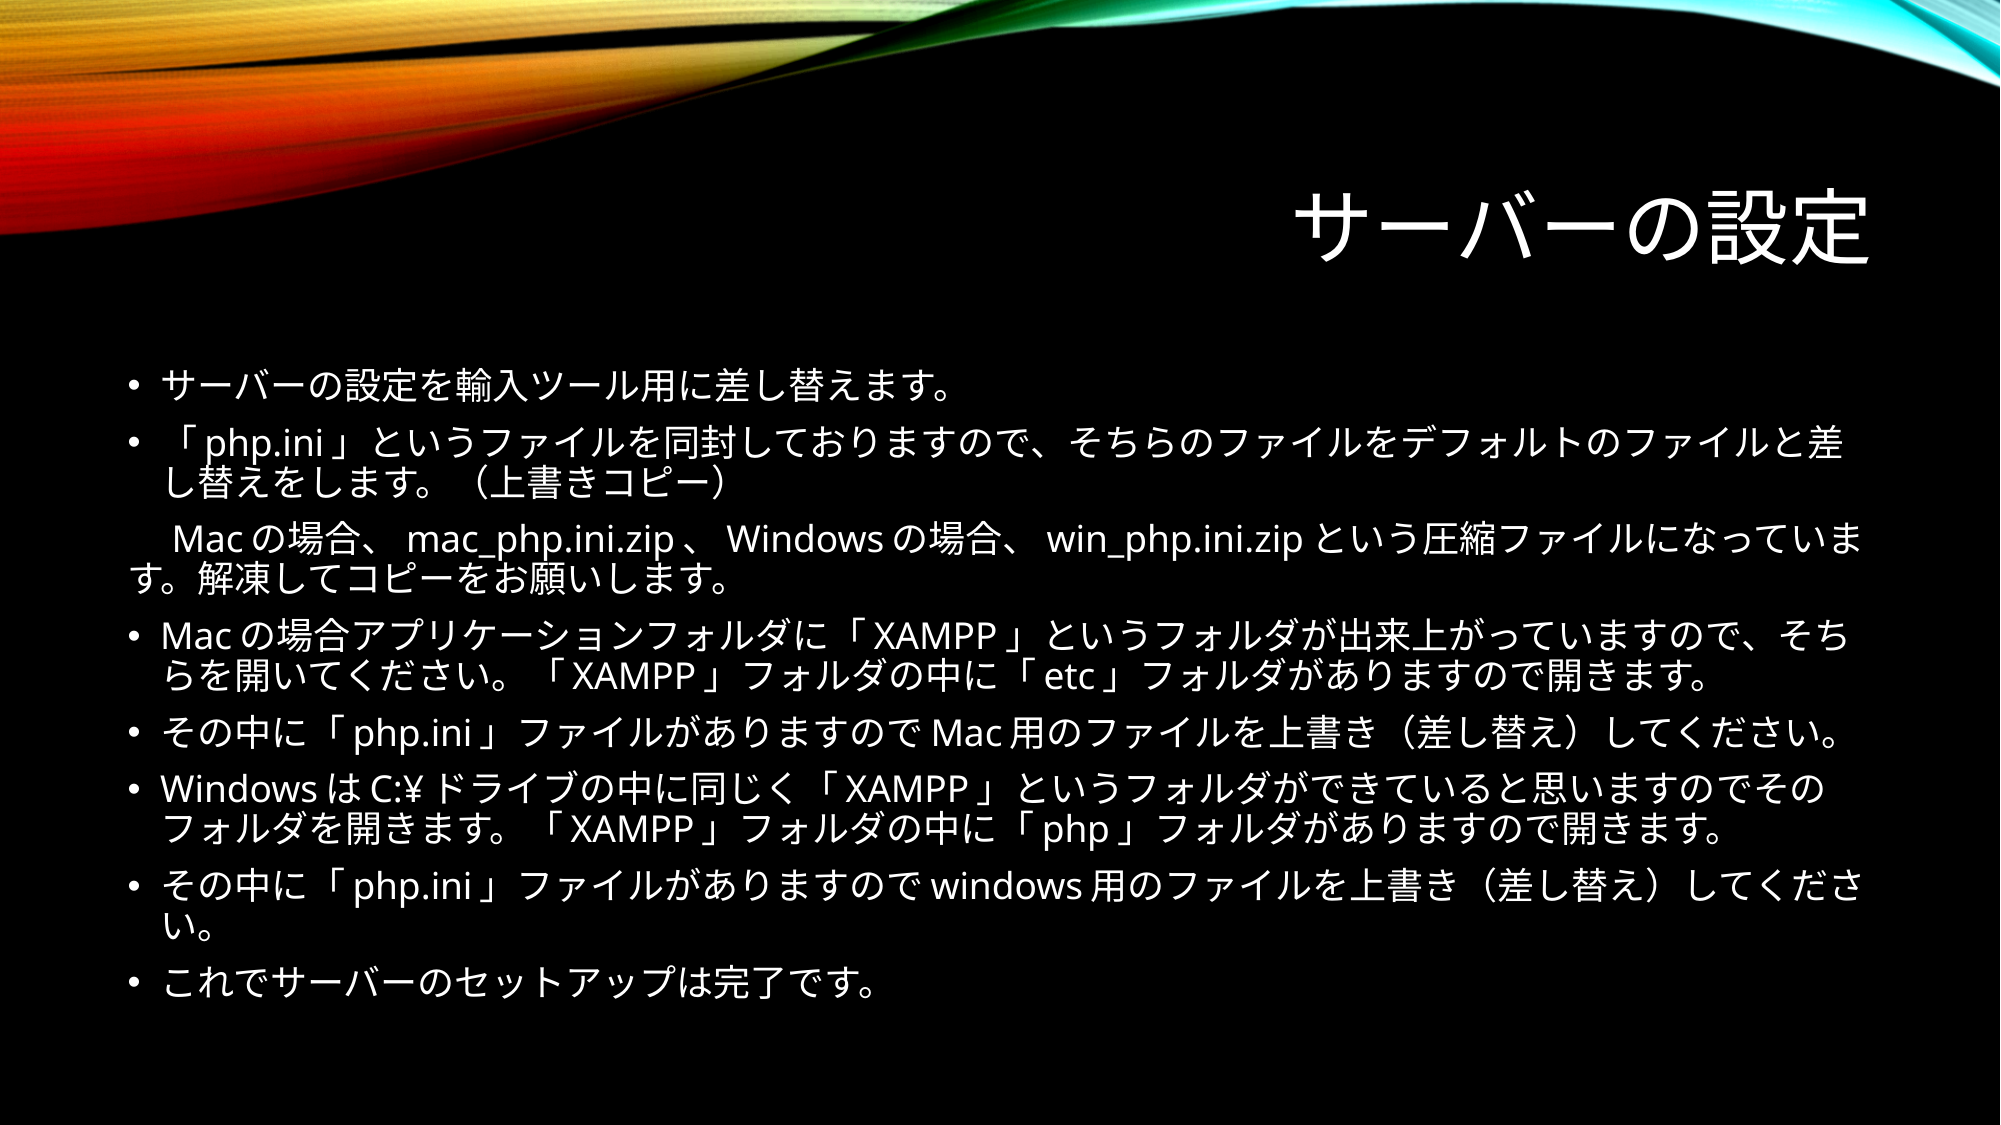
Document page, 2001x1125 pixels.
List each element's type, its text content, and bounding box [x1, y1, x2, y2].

picture [0, 0, 2000, 237]
title サーバーの設定 [474, 125, 1888, 338]
list サーバーの設定を輸入ツール用に差し替えます。 「php.ini」というファイルを同封しておりますので、そちらのファイルをデフォルトのファイルと差し替えをします。（上書きコピー） Macの場合、mac_php.ini.zip、Windowsの場合、win_php.ini.zipという圧縮ファイルになっています。解凍してコピーをお願いします。 Macの場合アプリケーションフォルダに「XAMPP」というフォルダが出来上がっていますので、そちらを開いてください。「XAMPP」フォルダの中に「etc」フォルダがありますので開きます。 その中に「php.ini」ファイルがありますのでMac用のファイルを上書き（差し替え）してください。 WindowsはC:¥ドライブの中に同じく「XAMPP」というフォルダができていると思いますのでそのフォルダを開きます。「XAMPP」フォルダの中に「php」フォルダがありますので開きます。 その中に「php.ini」ファイルがありますのでwindows用のファイルを上書き（差し替え）してください。 これでサーバーのセットアップは完了です。 [112, 360, 1888, 1021]
